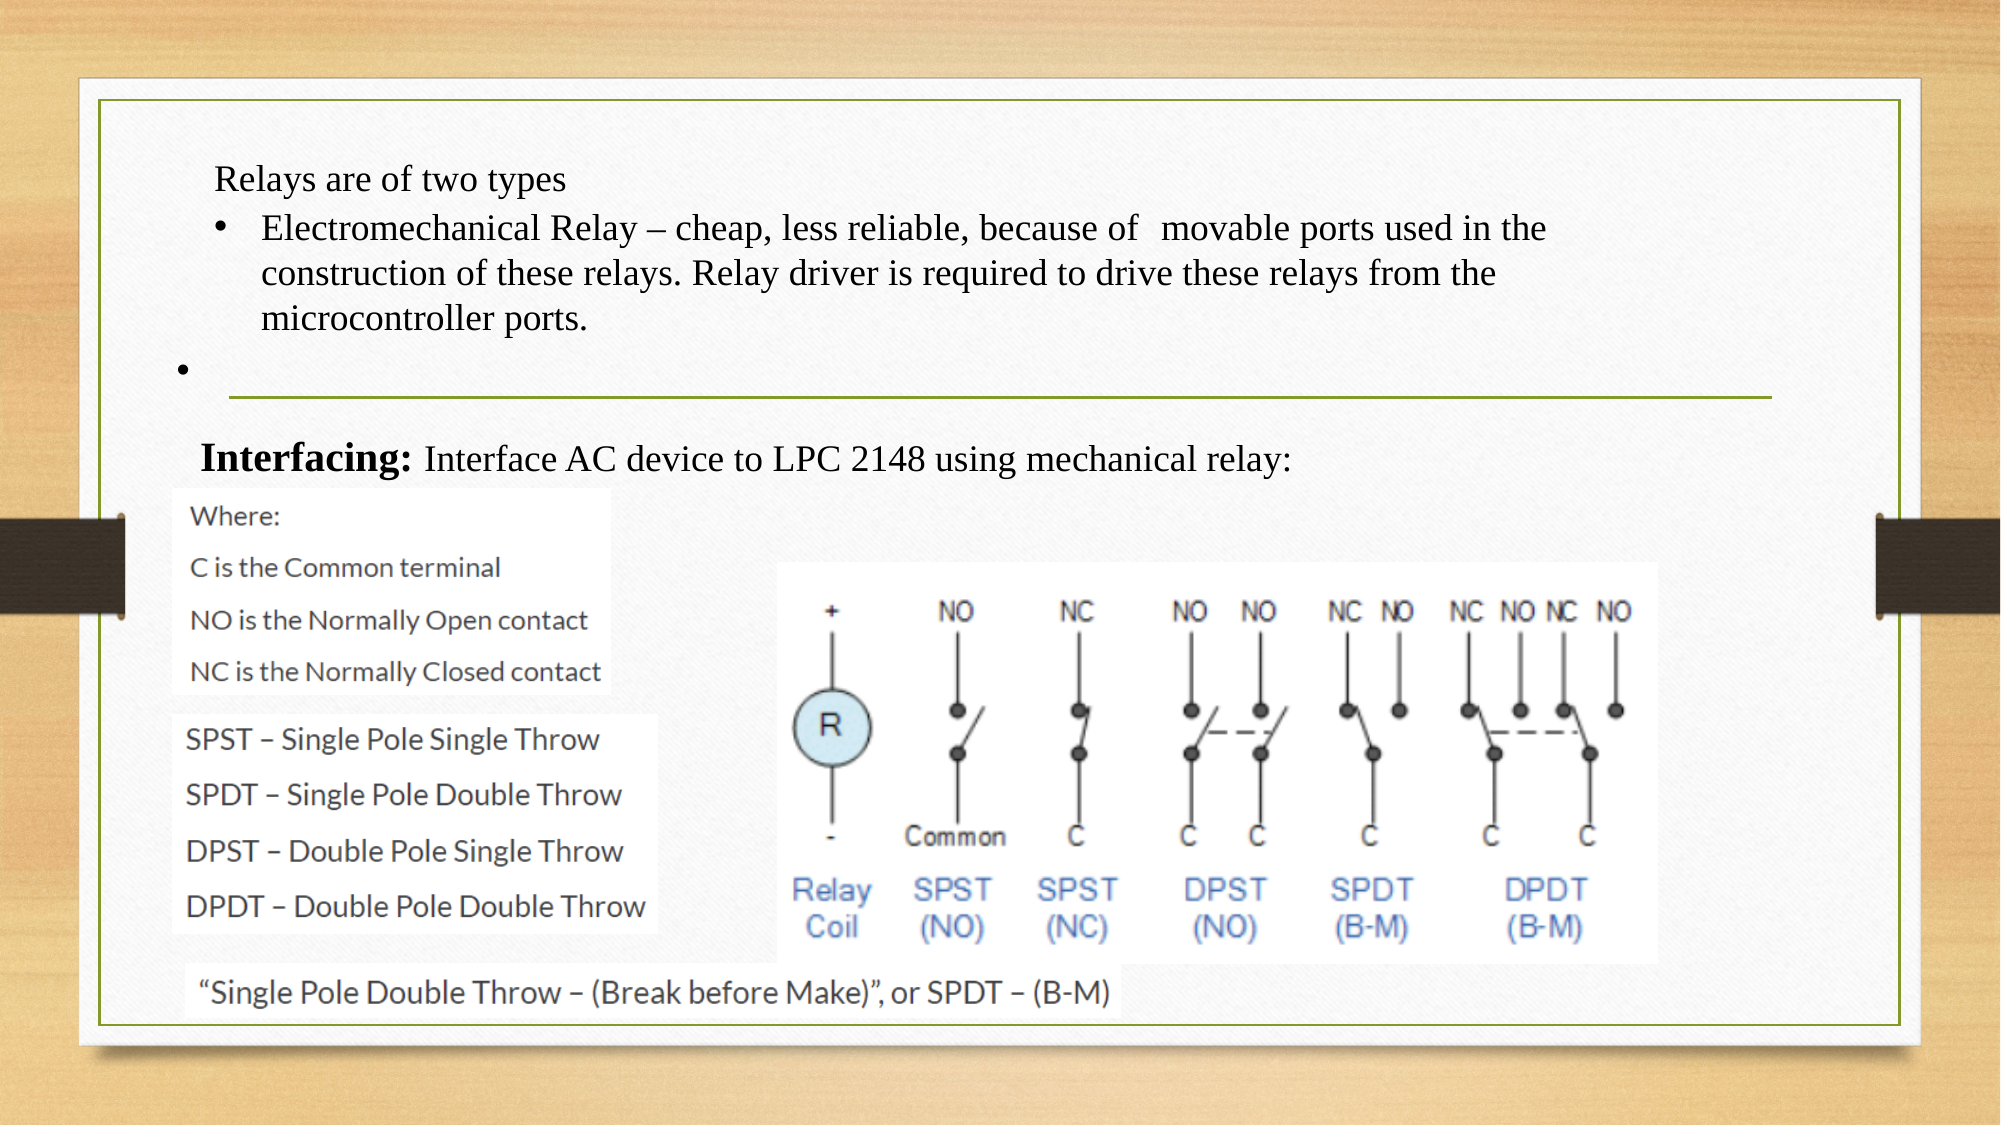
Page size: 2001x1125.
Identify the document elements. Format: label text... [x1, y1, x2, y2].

picture [0, 0, 2001, 1125]
text_box Relays are of two types Electromechanical Relay – cheap, less reliable, because of movable ports used in the construction of these relays. Relay driver is required to drive these relays from the microcontroller ports. Solid State Relay – costly, reliable (durable), no moving parts, no relay driver required. [161, 146, 1696, 399]
text_box Interfacing: Interface AC device to LPC 2148 using mechanical relay: [185, 422, 1446, 488]
